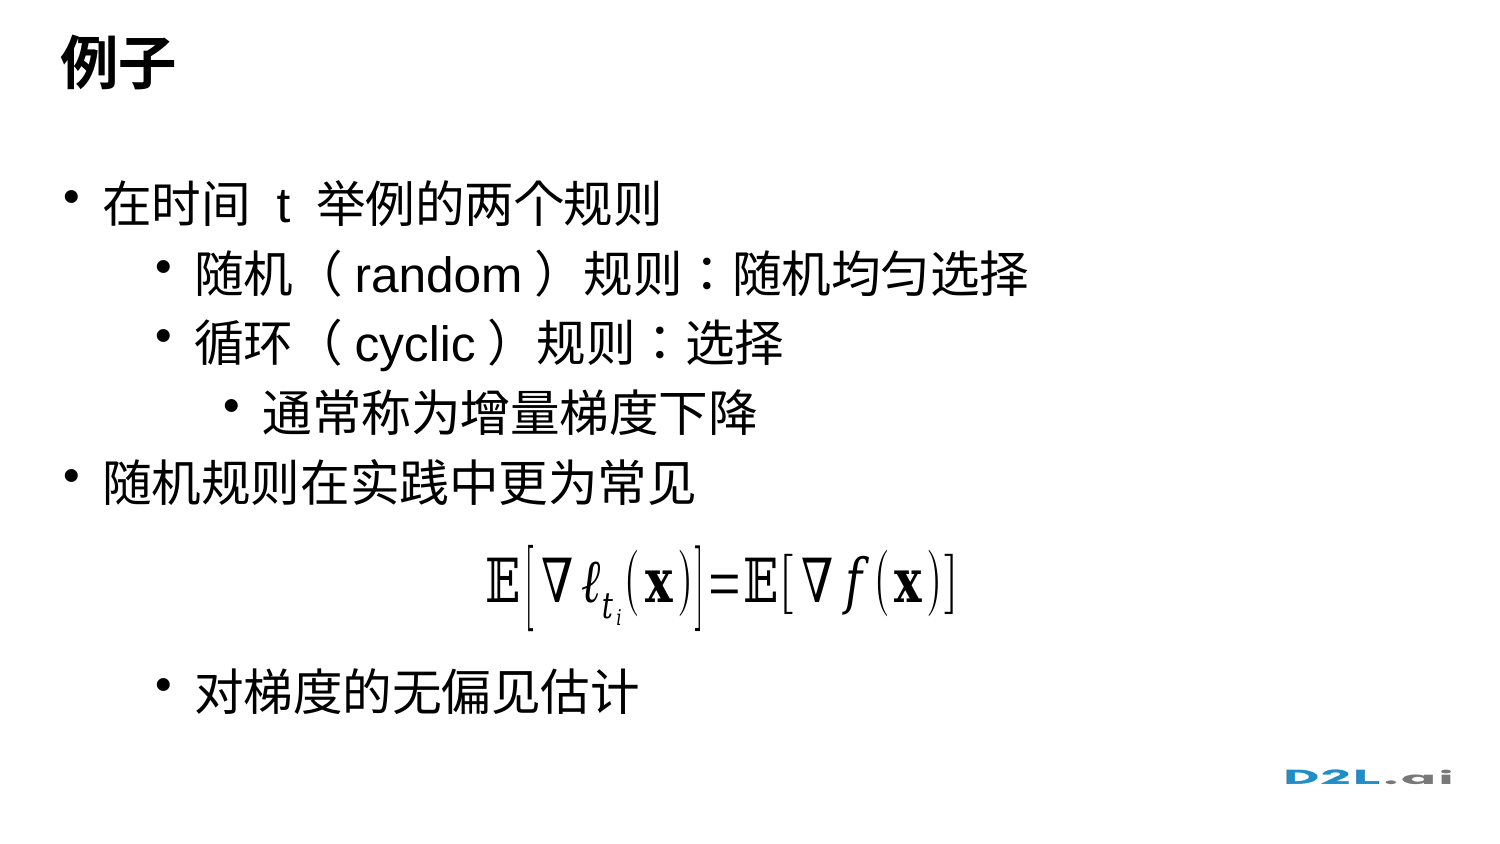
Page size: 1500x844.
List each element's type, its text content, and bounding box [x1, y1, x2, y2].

picture [1284, 745, 1454, 806]
title 例子 [52, 18, 1400, 109]
